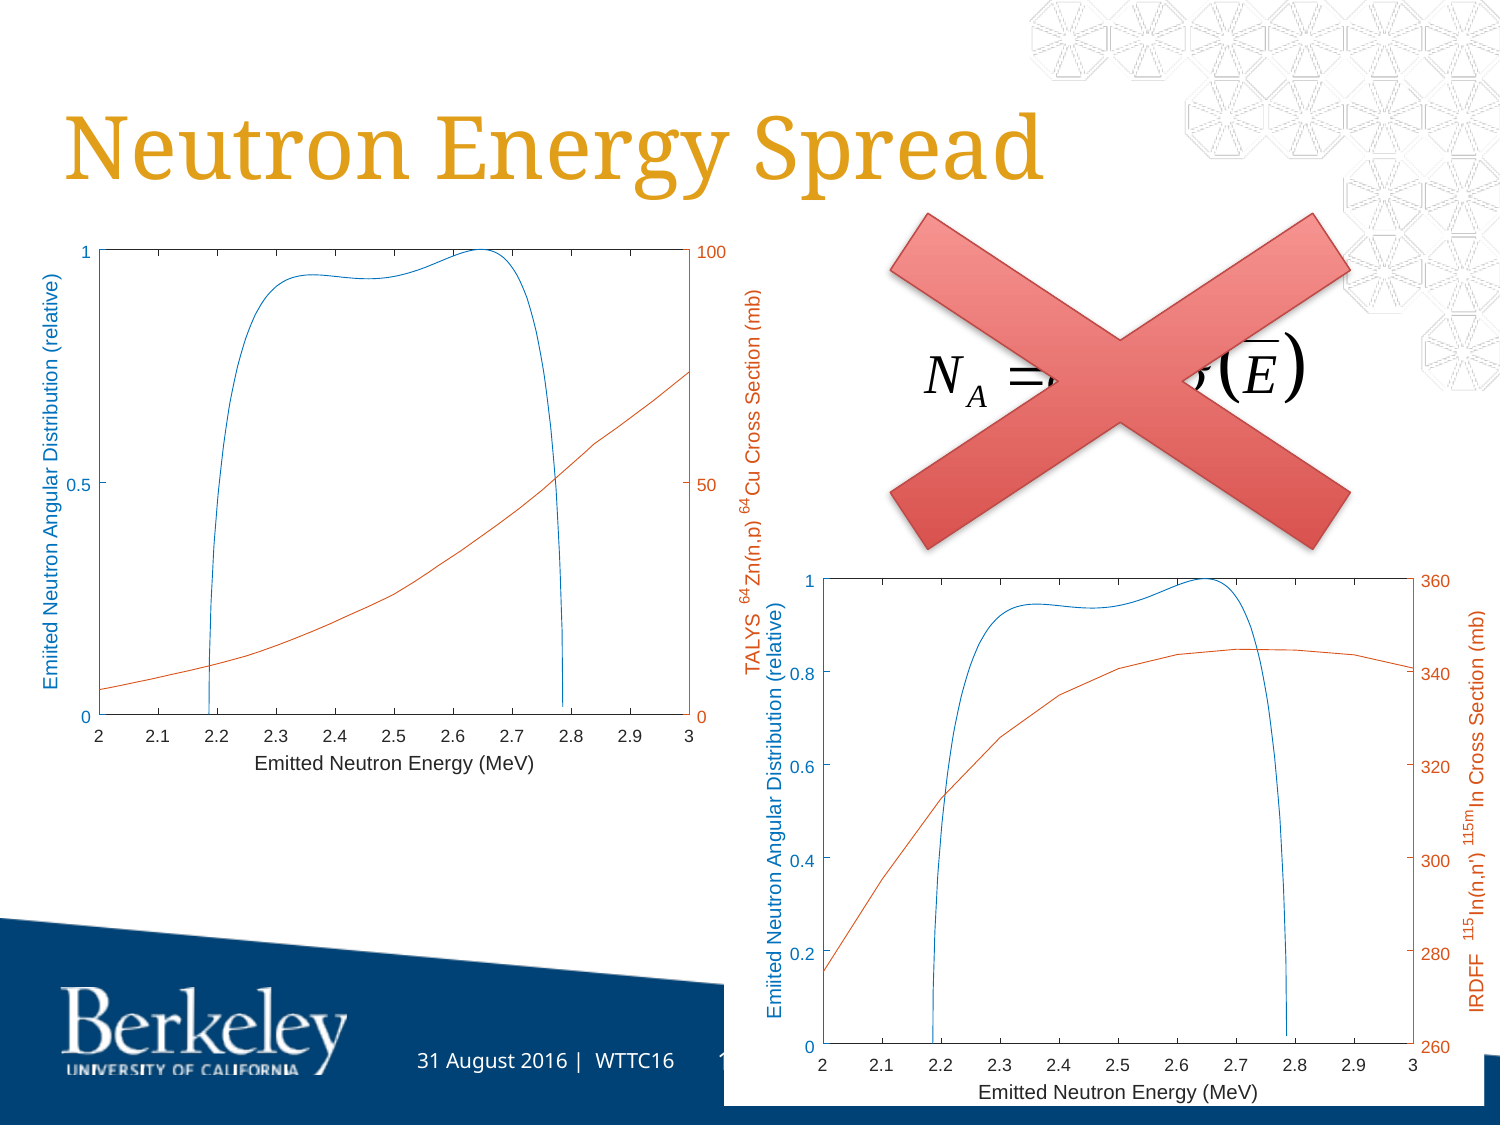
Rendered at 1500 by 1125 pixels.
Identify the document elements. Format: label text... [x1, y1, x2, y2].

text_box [913, 322, 1311, 436]
text_box [889, 444, 1089, 533]
text_box Neutron Energy Spread [48, 51, 1450, 239]
picture [0, 205, 1485, 1106]
text_box [889, 212, 1093, 321]
text_box [1148, 212, 1351, 321]
text_box [1151, 444, 1351, 533]
